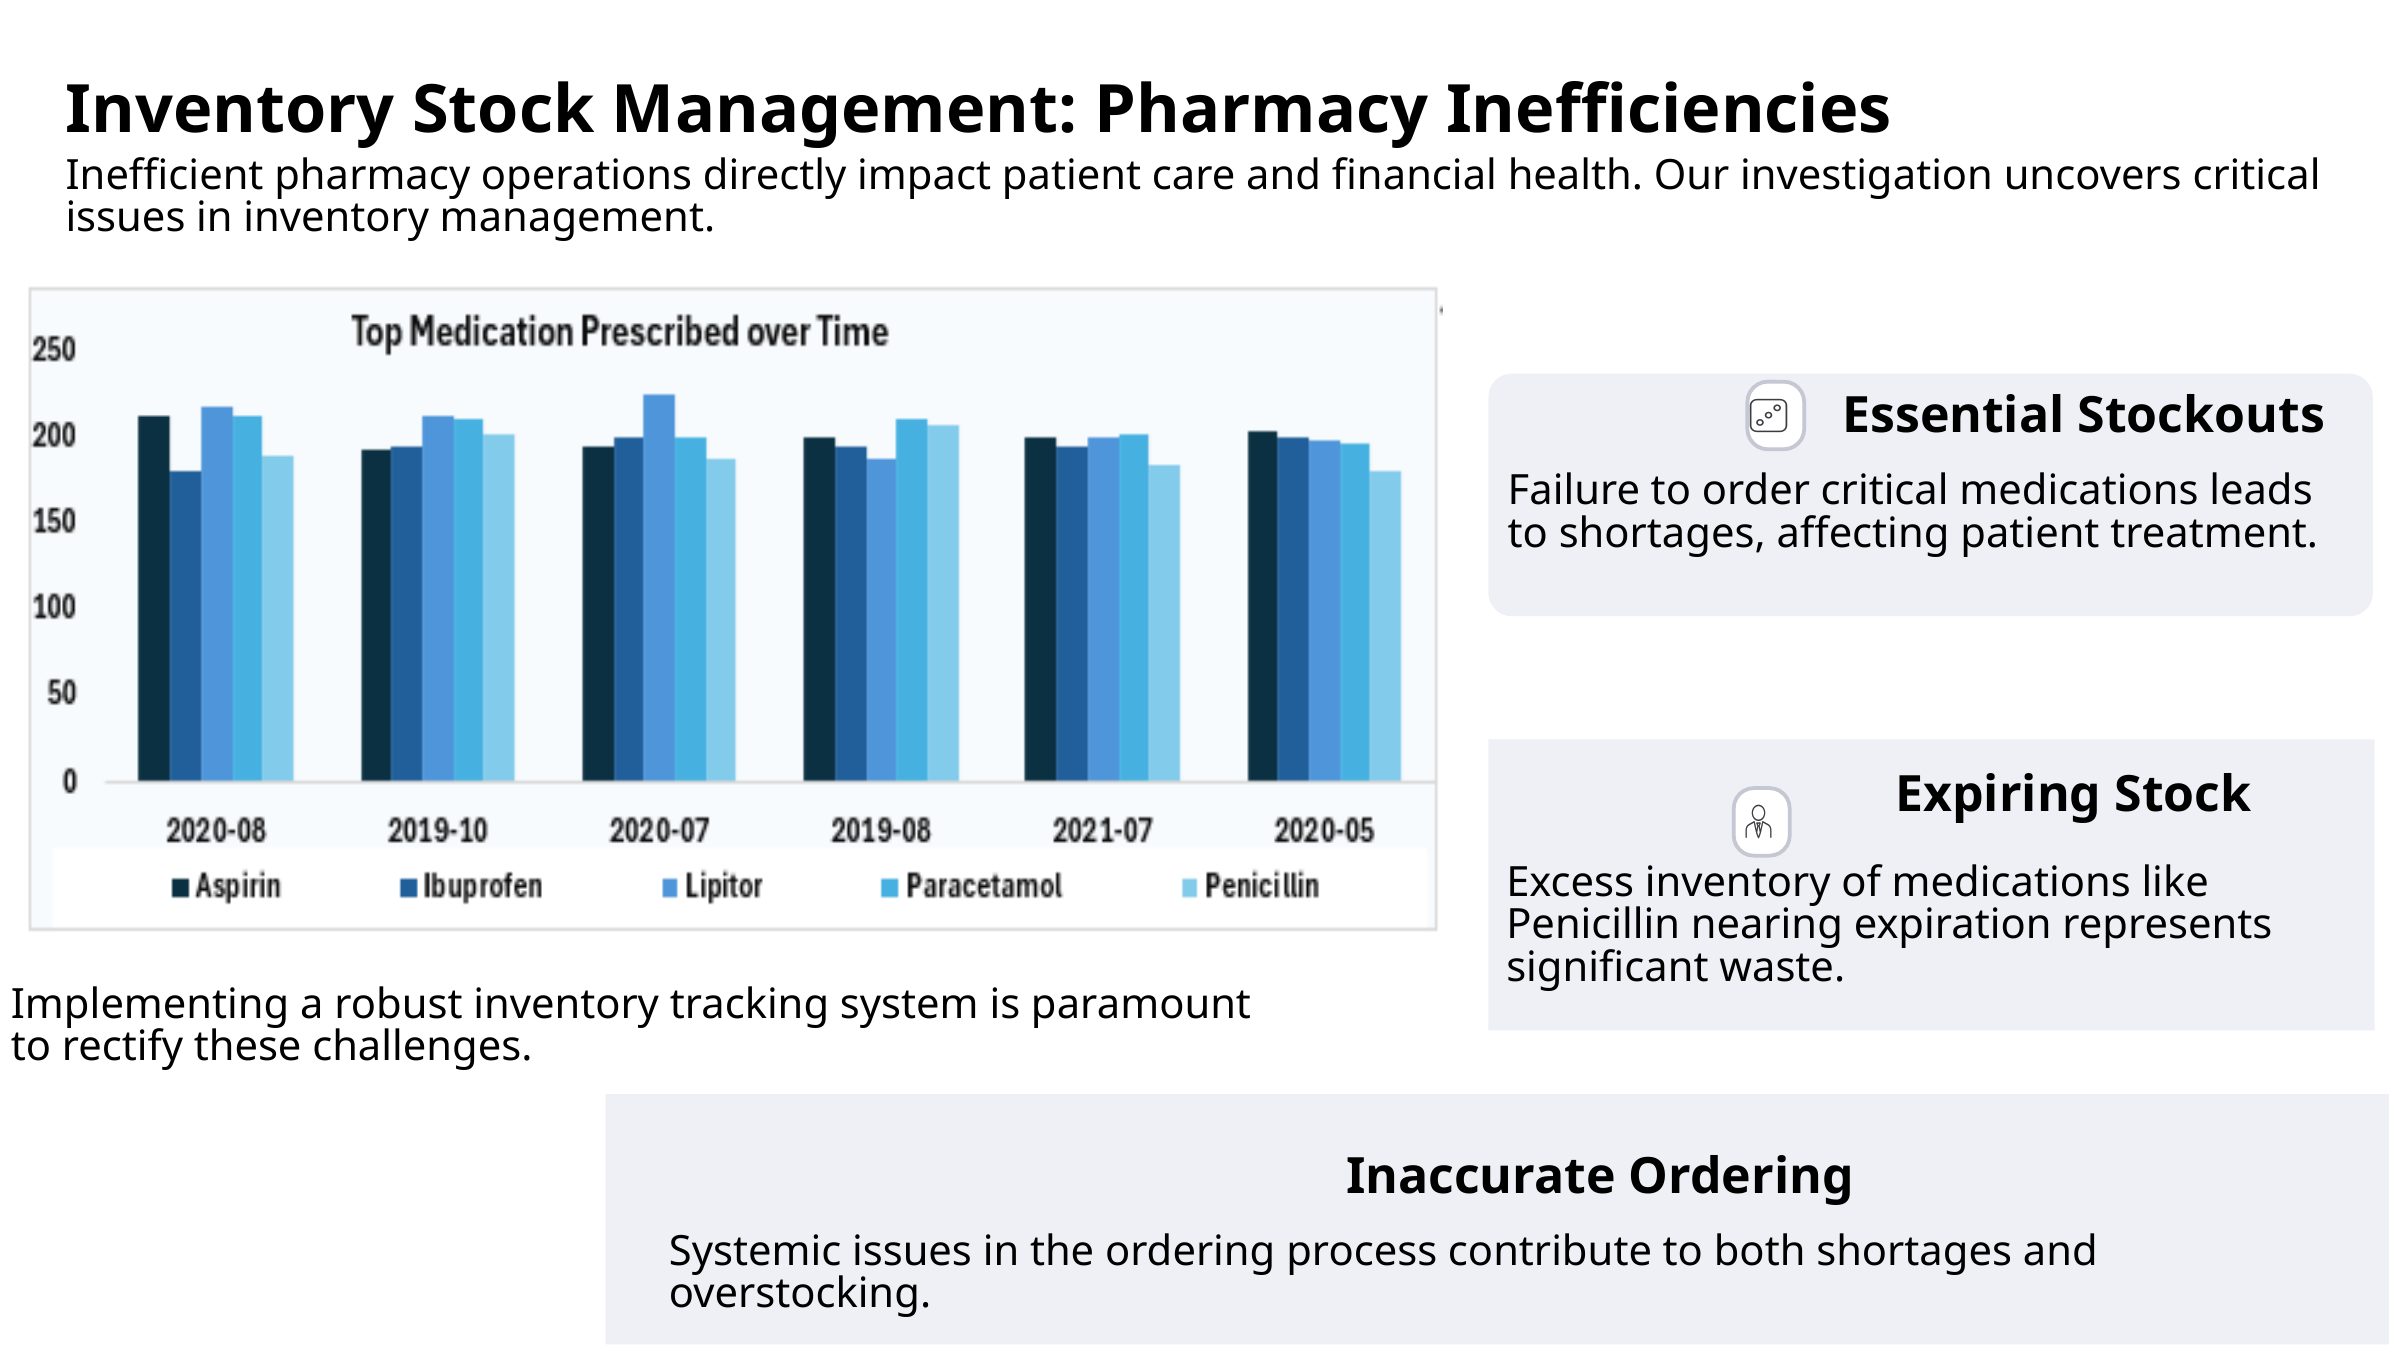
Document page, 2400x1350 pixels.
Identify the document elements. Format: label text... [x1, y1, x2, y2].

text_box Inefficient pharmacy operations directly impact patient care and financial health. Our investigation uncovers critical issues in inventory management. [65, 154, 2362, 336]
picture [1749, 398, 1788, 433]
text_box [1488, 373, 2373, 617]
text_box [1488, 739, 2375, 1031]
text_box [1747, 381, 1805, 450]
text_box Essential Stockouts [1842, 400, 2127, 443]
text_box Failure to order critical medications leads to shortages, affecting patient treatment. [1507, 469, 2362, 600]
text_box Inventory Stock Management: Pharmacy Inefficiencies [65, 61, 1940, 147]
text_box Inaccurate Ordering [1346, 1161, 1692, 1204]
picture [27, 276, 1443, 935]
text_box Systemic issues in the ordering process contribute to both shortages and overstocking. [668, 1230, 2362, 1318]
text_box [1733, 788, 1790, 856]
text_box Implementing a robust inventory tracking system is paramount to rectify these challenges. [10, 983, 1268, 1071]
text_box [605, 1094, 2389, 1345]
picture [1744, 804, 1773, 839]
text_box Excess inventory of medications like Penicillin nearing expiration represents significant waste. [1506, 861, 2348, 993]
text_box Expiring Stock [1895, 779, 2176, 822]
